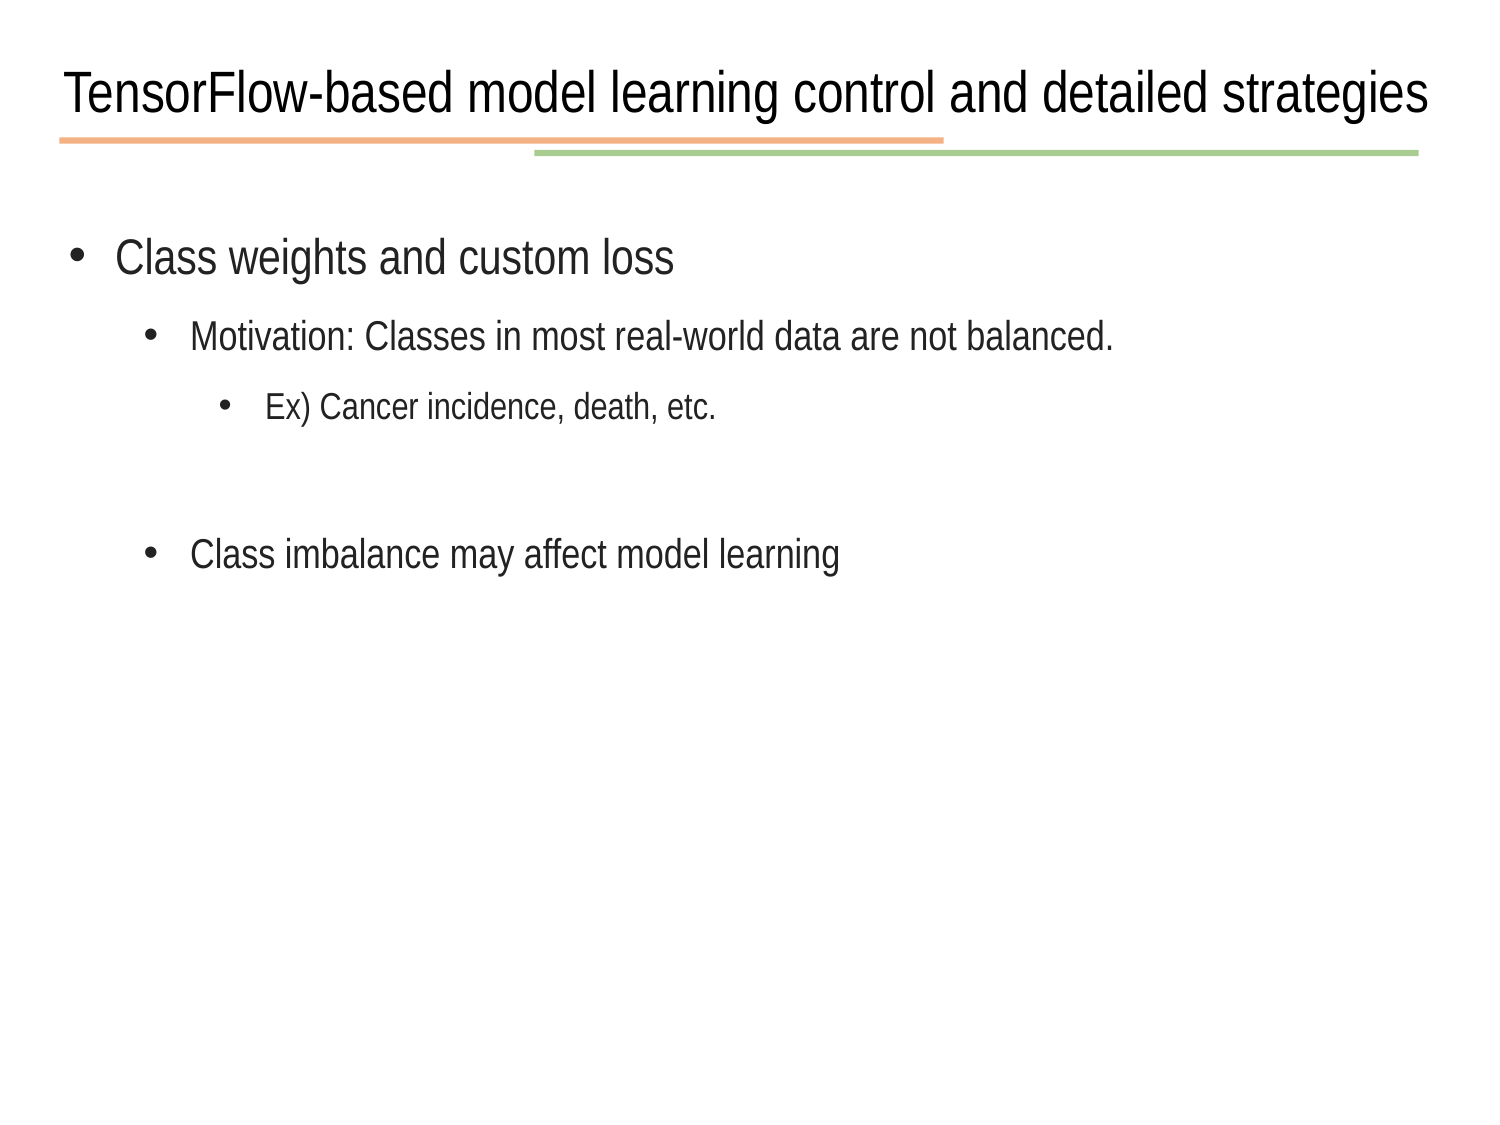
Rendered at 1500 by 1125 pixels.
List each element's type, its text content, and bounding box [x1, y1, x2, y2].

text_box TensorFlow-based model learning control and detailed strategies [49, 11, 1451, 132]
